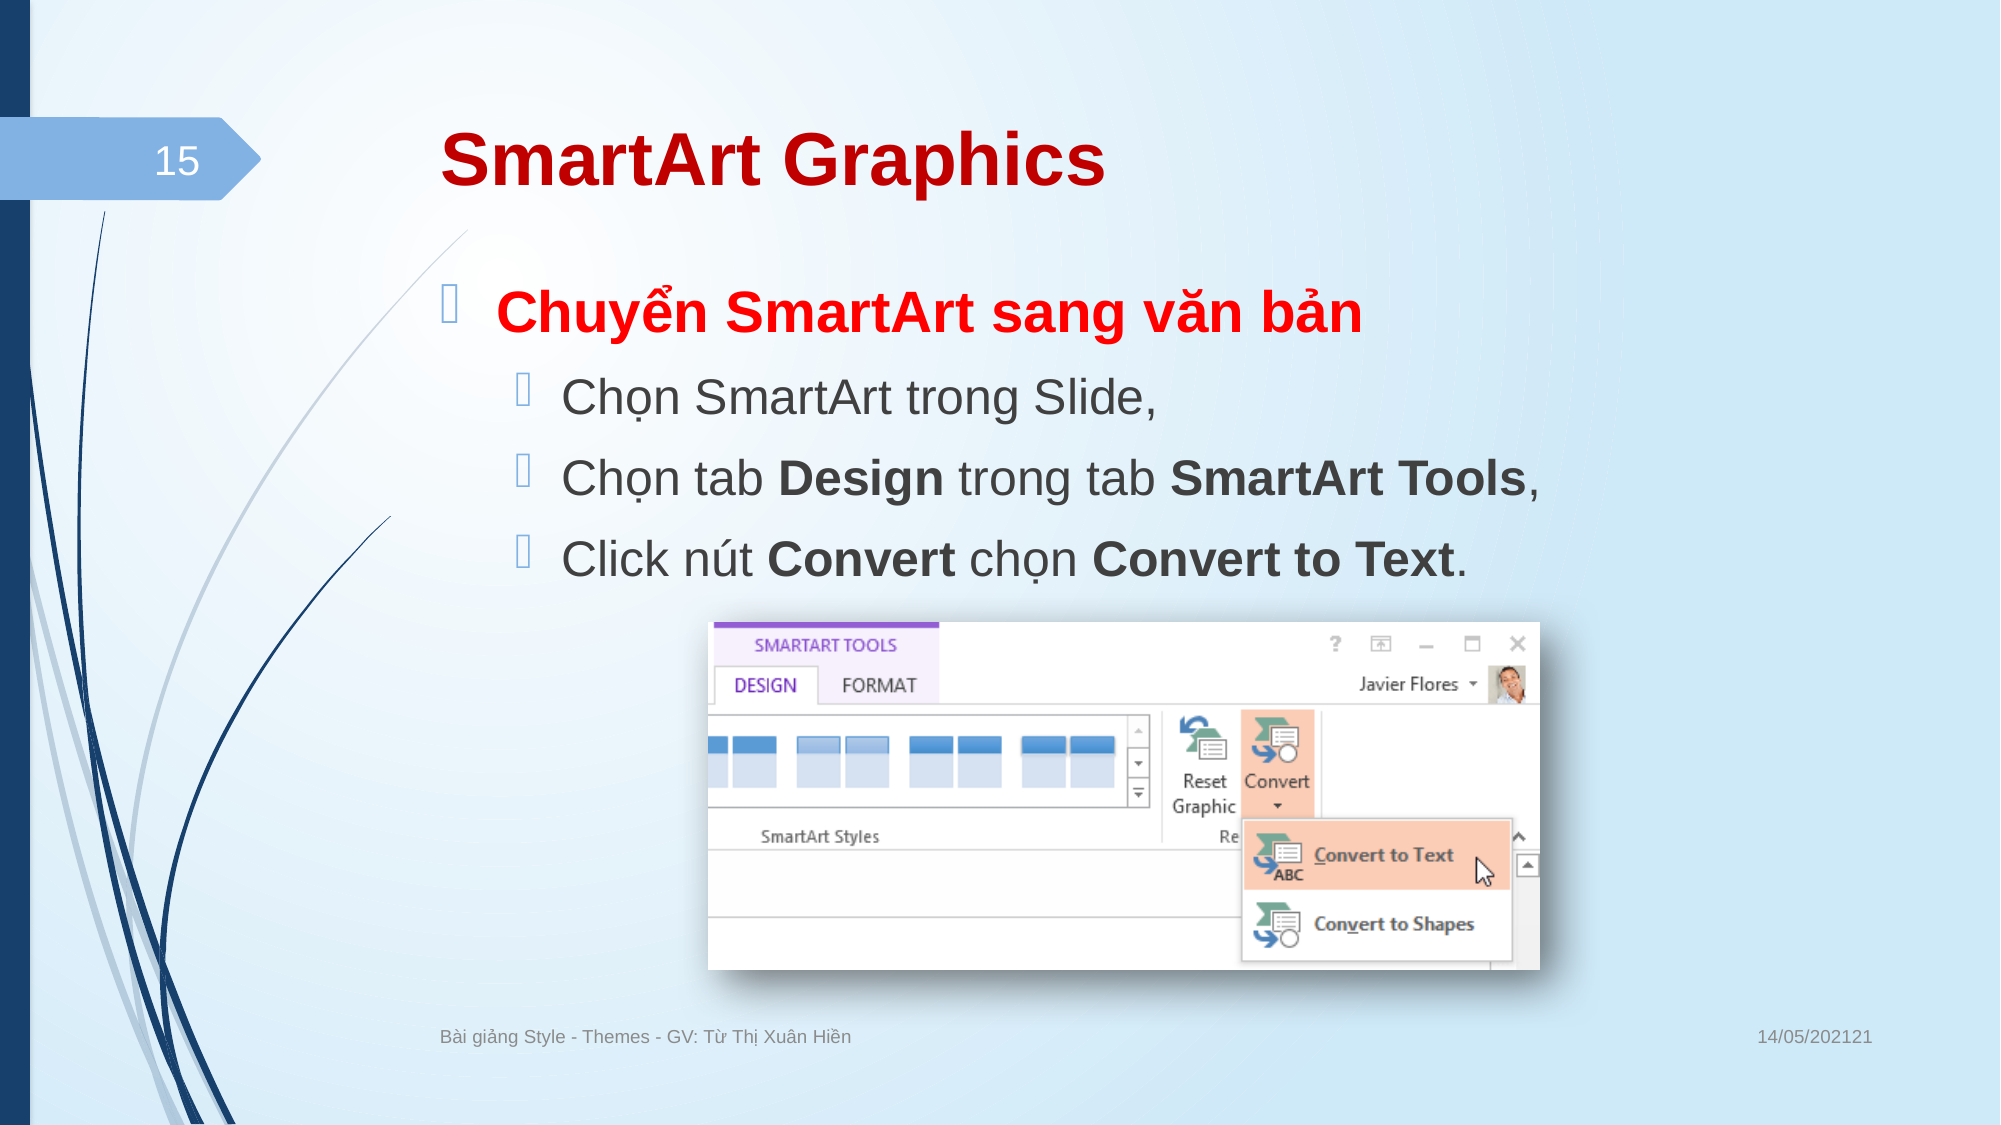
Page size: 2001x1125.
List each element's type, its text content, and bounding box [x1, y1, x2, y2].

list Chuyển SmartArt sang văn bản Chọn SmartArt trong Slide, Chọn tab Design trong tab SmartArt Tools, Click nút Convert chọn Convert to Text. [424, 266, 1926, 970]
footer Bài giảng Style - Themes - GV: Từ Thị Xuân Hiền [424, 1006, 1675, 1067]
title SmartArt Graphics [425, 102, 1888, 238]
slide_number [1699, 1005, 1888, 1067]
picture [707, 622, 1540, 970]
slide_number 15 [87, 129, 216, 190]
